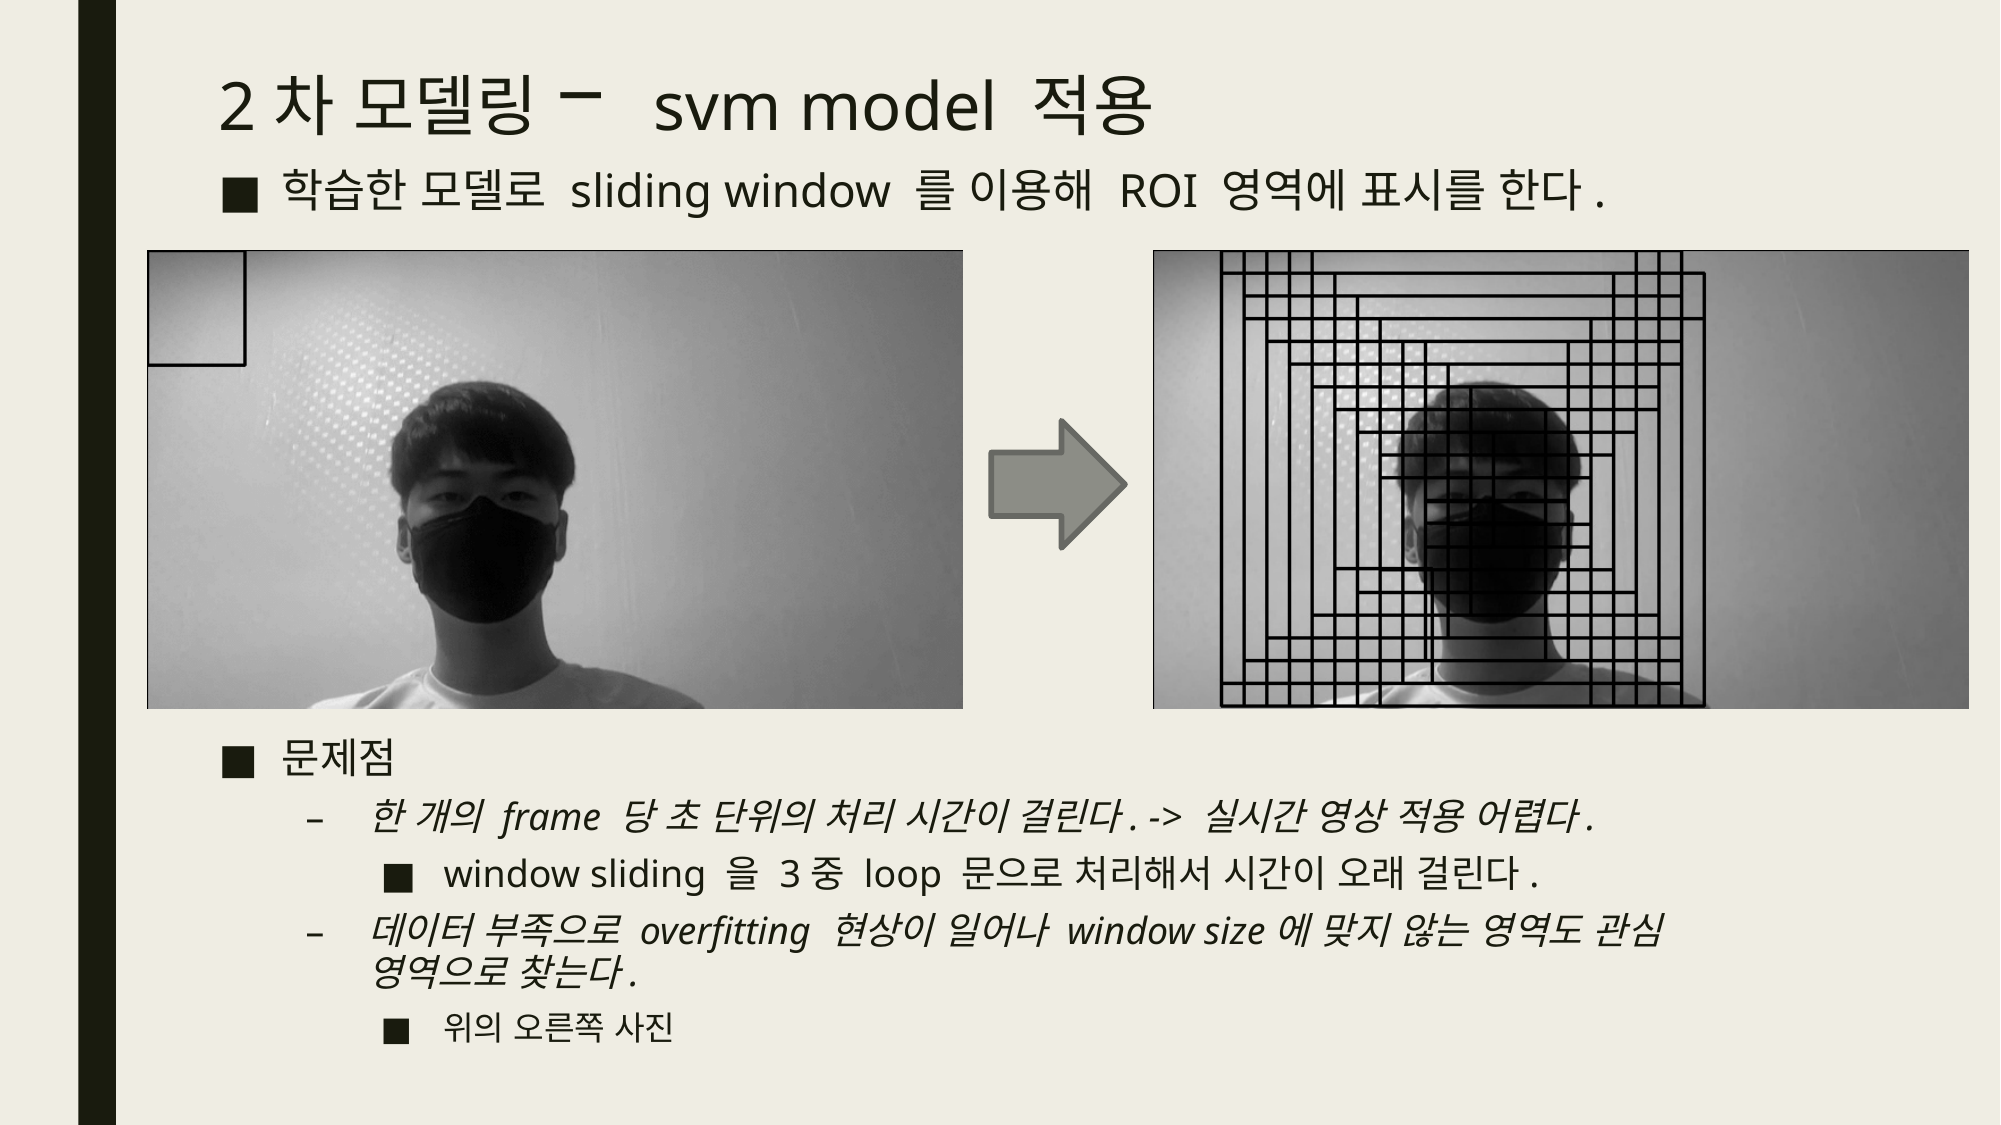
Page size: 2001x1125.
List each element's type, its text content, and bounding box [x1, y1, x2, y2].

text_box 학습한 모델로 sliding window 를 이용해 ROI 영역에 표시를 한다. [203, 158, 1779, 242]
picture [147, 250, 963, 709]
title 2차 모델링 – svm model 적용 [203, 44, 1779, 158]
picture [1153, 250, 1969, 709]
text_box 문제점 한 개의 frame 당 초 단위의 처리 시간이 걸린다. -> 실시간 영상 적용 어렵다. window sliding 을 3중 loop 문으로 처리해서 시간이 오래 걸린다. 데이터 부족으로 overfitting 현상이 일어나 window size에 맞지 않는 영역도 관심 영역으로 찾는다. 위의 오른쪽 사진 [203, 728, 1779, 1103]
text_box [988, 418, 1128, 551]
